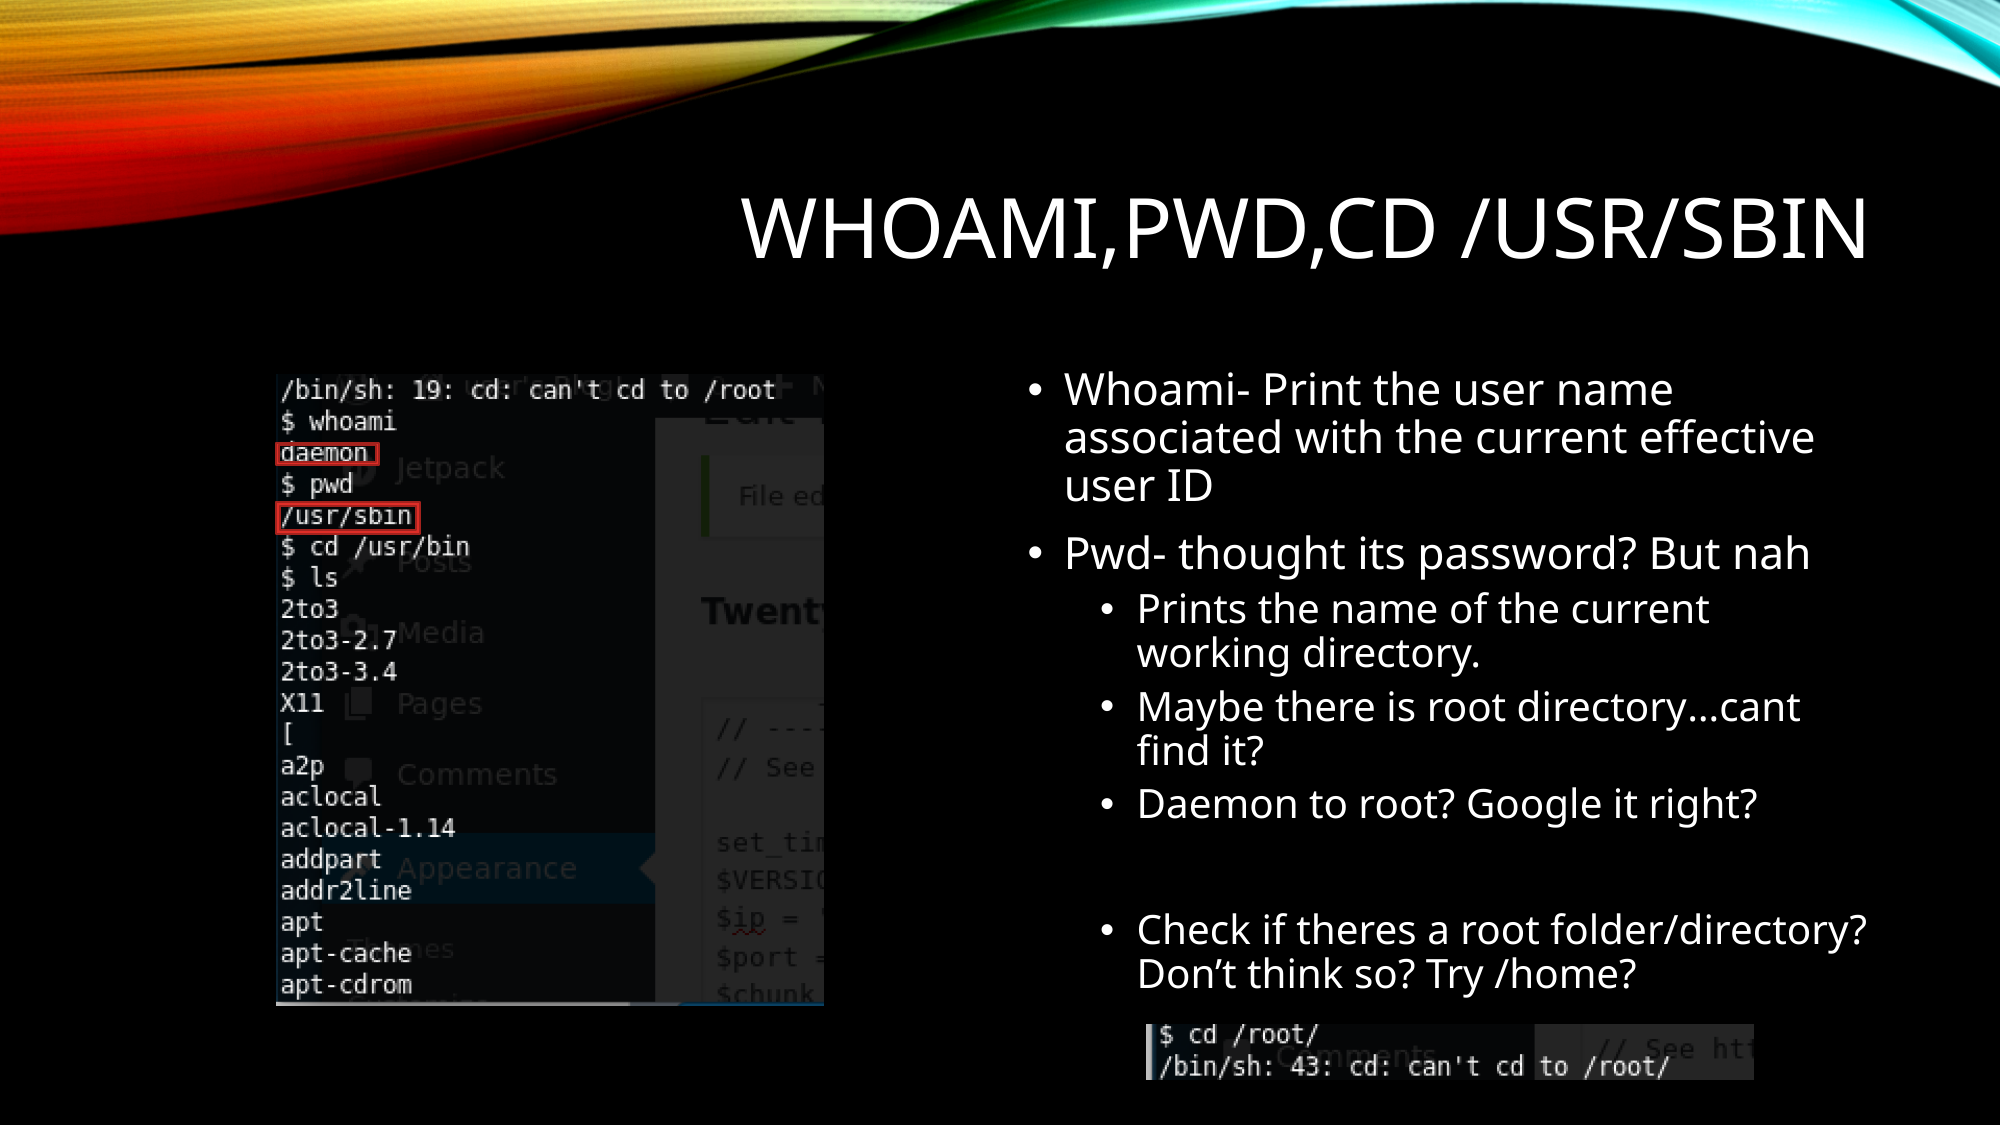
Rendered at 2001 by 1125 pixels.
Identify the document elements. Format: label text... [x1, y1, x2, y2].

picture [0, 0, 2000, 237]
list Whoami- Print the user name associated with the current effective user ID Pwd- thought its password? But nah Prints the name of the current working directory. Maybe there is root directory…cant find it? Daemon to root? Google it right? Check if theres a root folder/directory? Don’t think so? Try /home? [1012, 360, 1888, 1021]
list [275, 374, 825, 1006]
title Whoami,pwd,cd /usr/sbin [474, 125, 1888, 338]
picture [1146, 1024, 1754, 1080]
